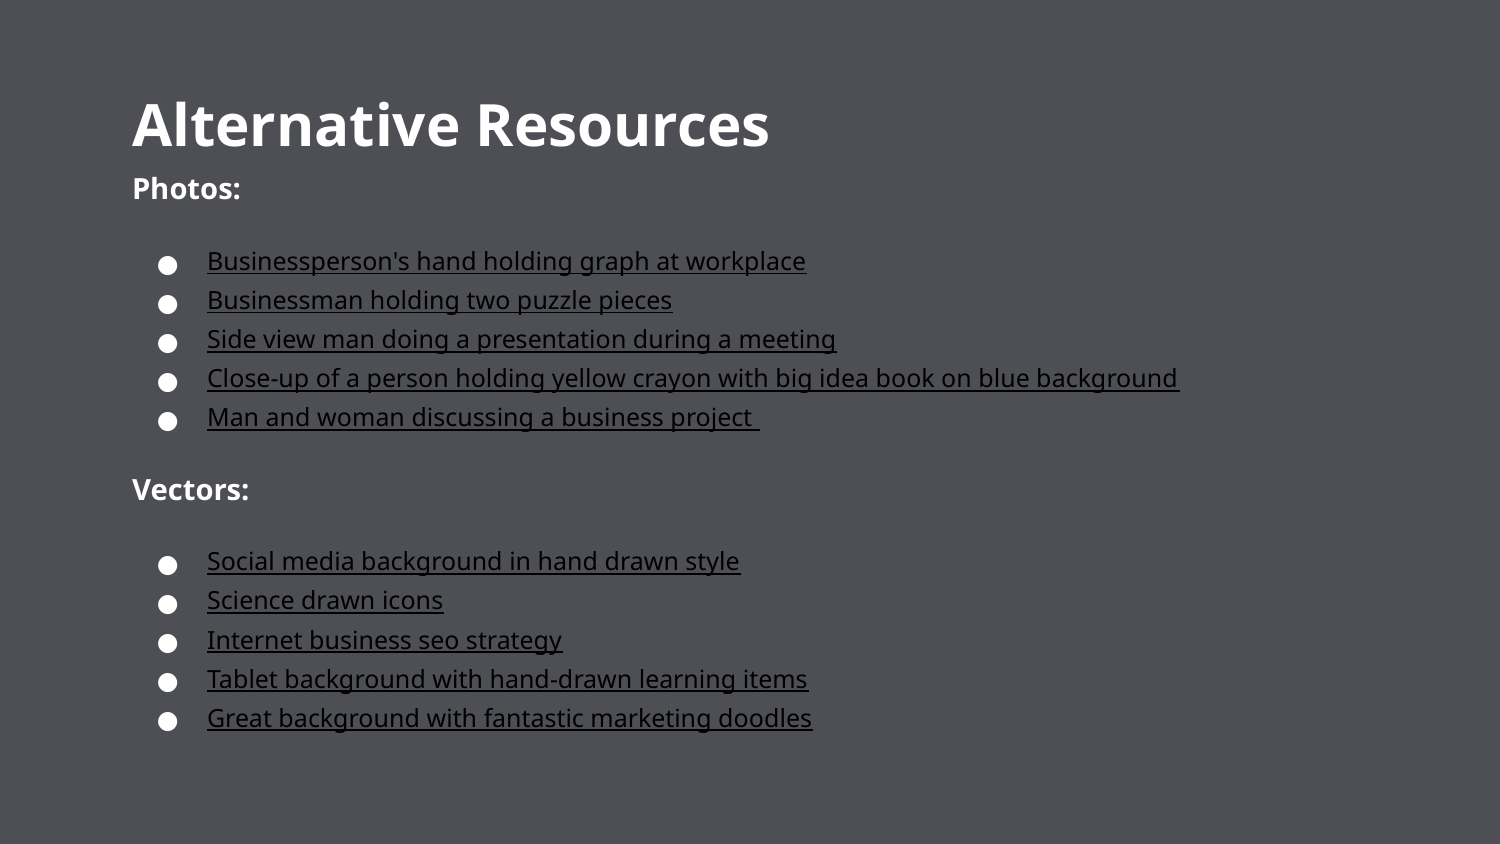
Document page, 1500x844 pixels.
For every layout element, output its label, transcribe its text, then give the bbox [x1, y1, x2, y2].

title Alternative Resources [116, 72, 1383, 167]
subtitle Photos: Businessperson's hand holding graph at workplace Businessman holding two puzzle pieces Side view man doing a presentation during a meeting Close-up of a person holding yellow crayon with big idea book on blue background Man and woman discussing a business project Vectors: Social media background in hand drawn style Science drawn icons Internet business seo strategy Tablet background with hand-drawn learning items Great background with fantastic marketing doodles [116, 186, 1383, 756]
